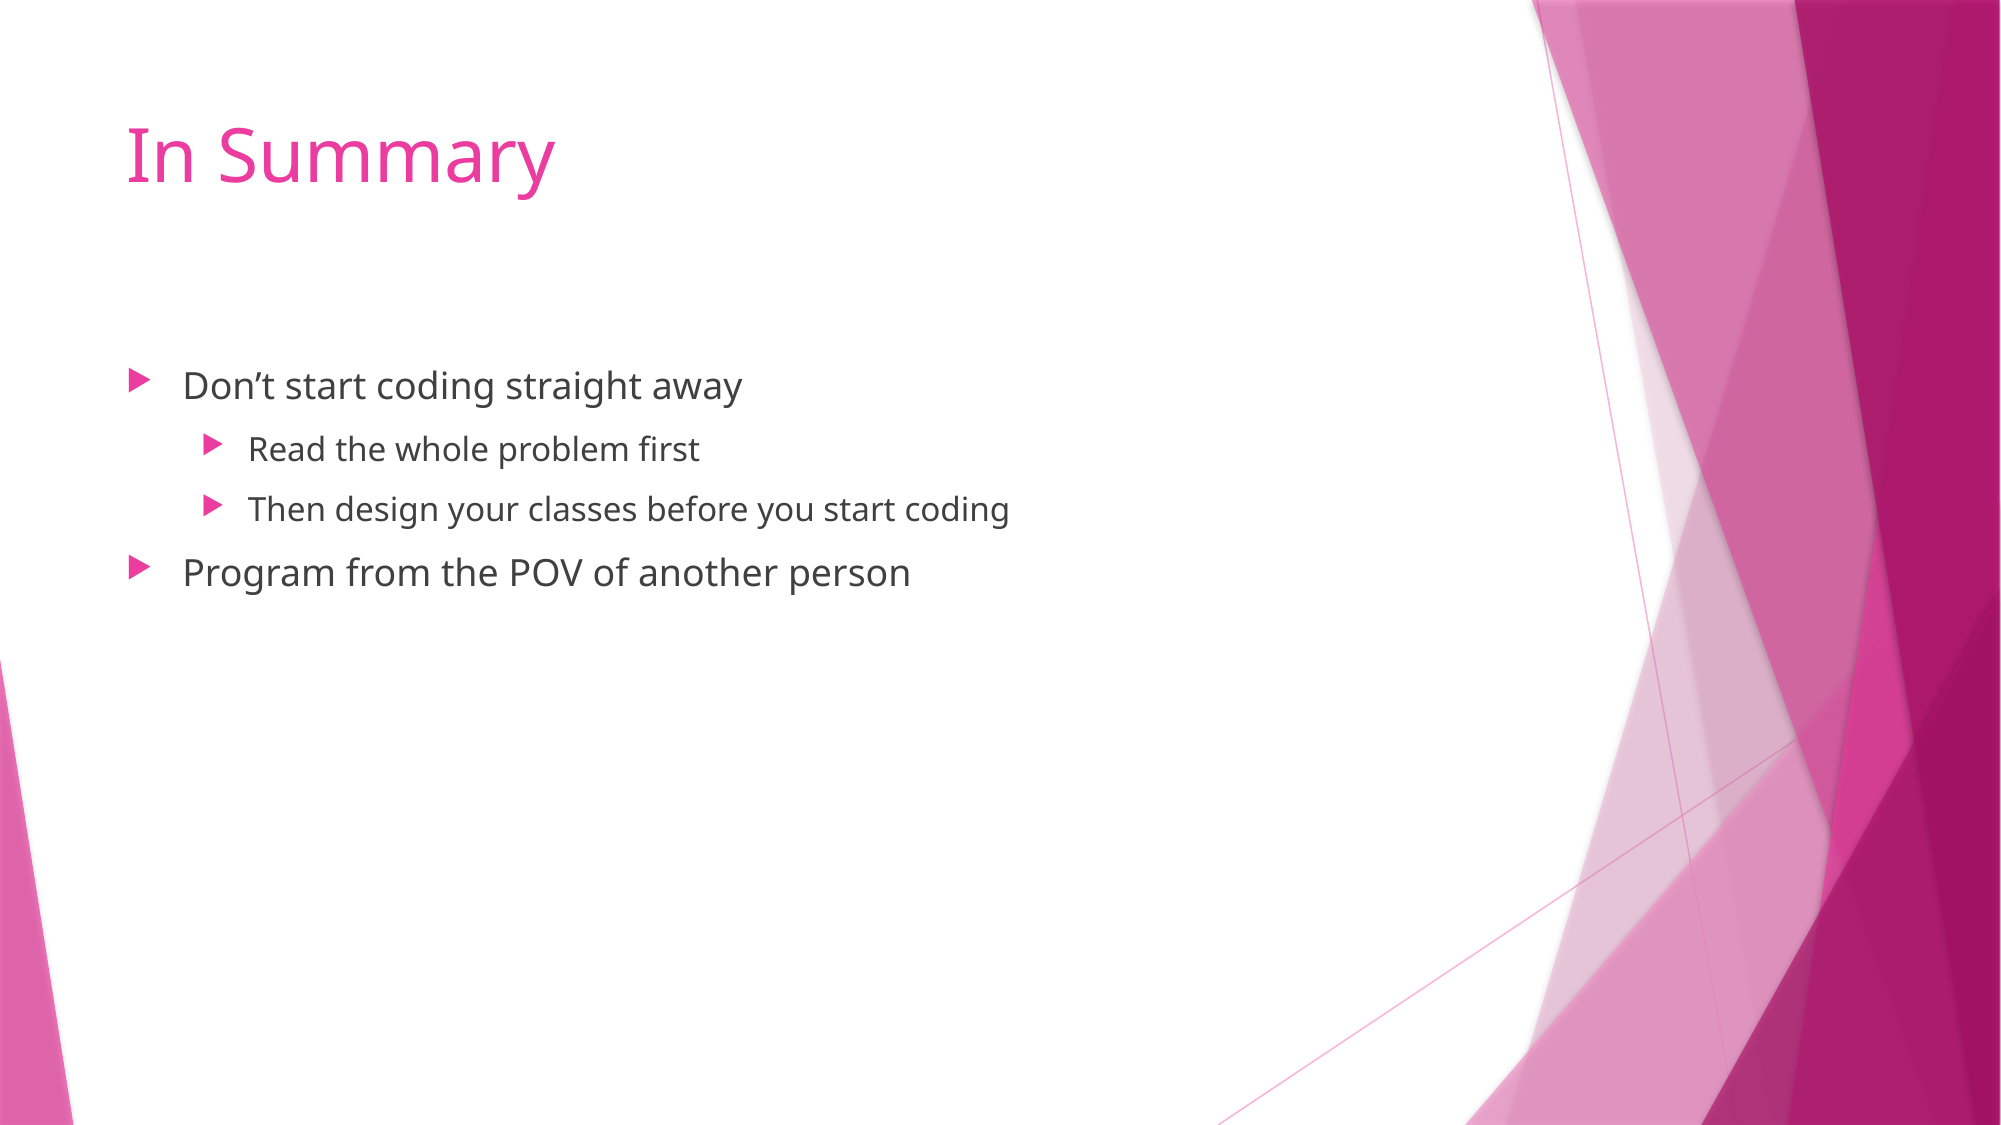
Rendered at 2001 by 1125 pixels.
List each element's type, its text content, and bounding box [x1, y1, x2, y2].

title In Summary [111, 99, 1522, 317]
list Don’t start coding straight away Read the whole problem first Then design your classes before you start coding Program from the POV of another person [111, 354, 1522, 992]
